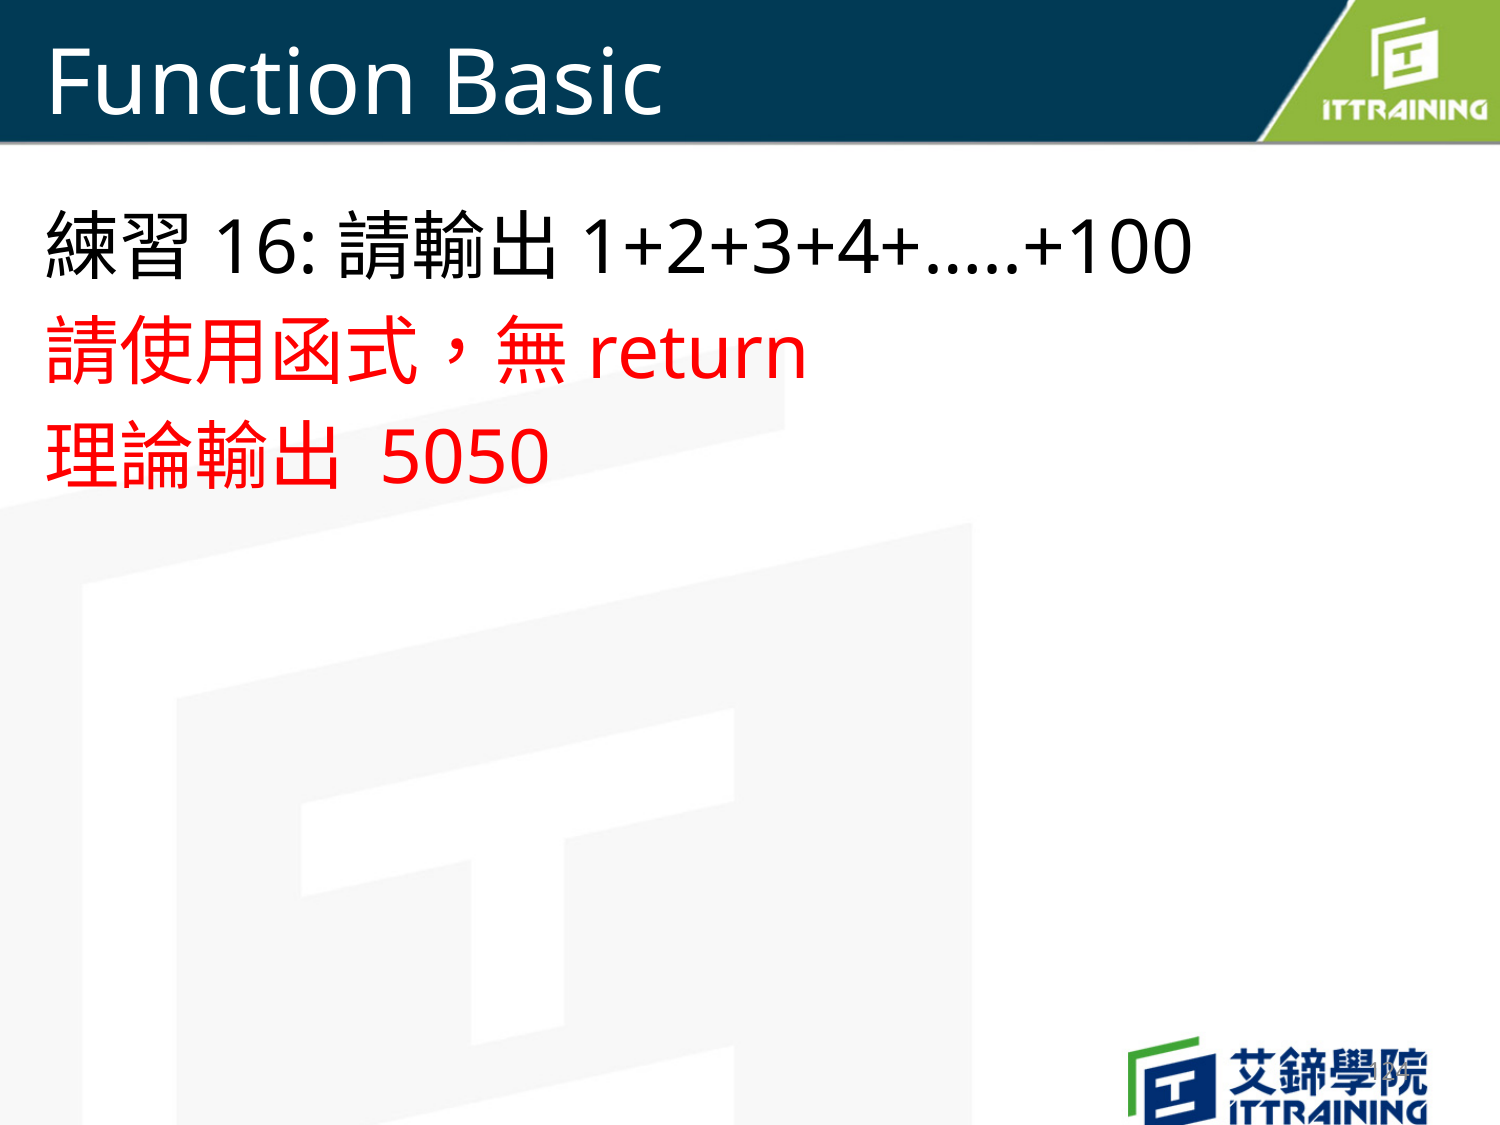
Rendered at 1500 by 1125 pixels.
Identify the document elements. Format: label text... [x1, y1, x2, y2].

list 練習16:請輸出1+2+3+4+…..+100 請使用函式，無return 理論輸出 5050 [29, 191, 1500, 934]
slide_number 124 [1074, 1042, 1425, 1103]
picture [0, 0, 1500, 1125]
title Function Basic [29, 0, 1380, 172]
